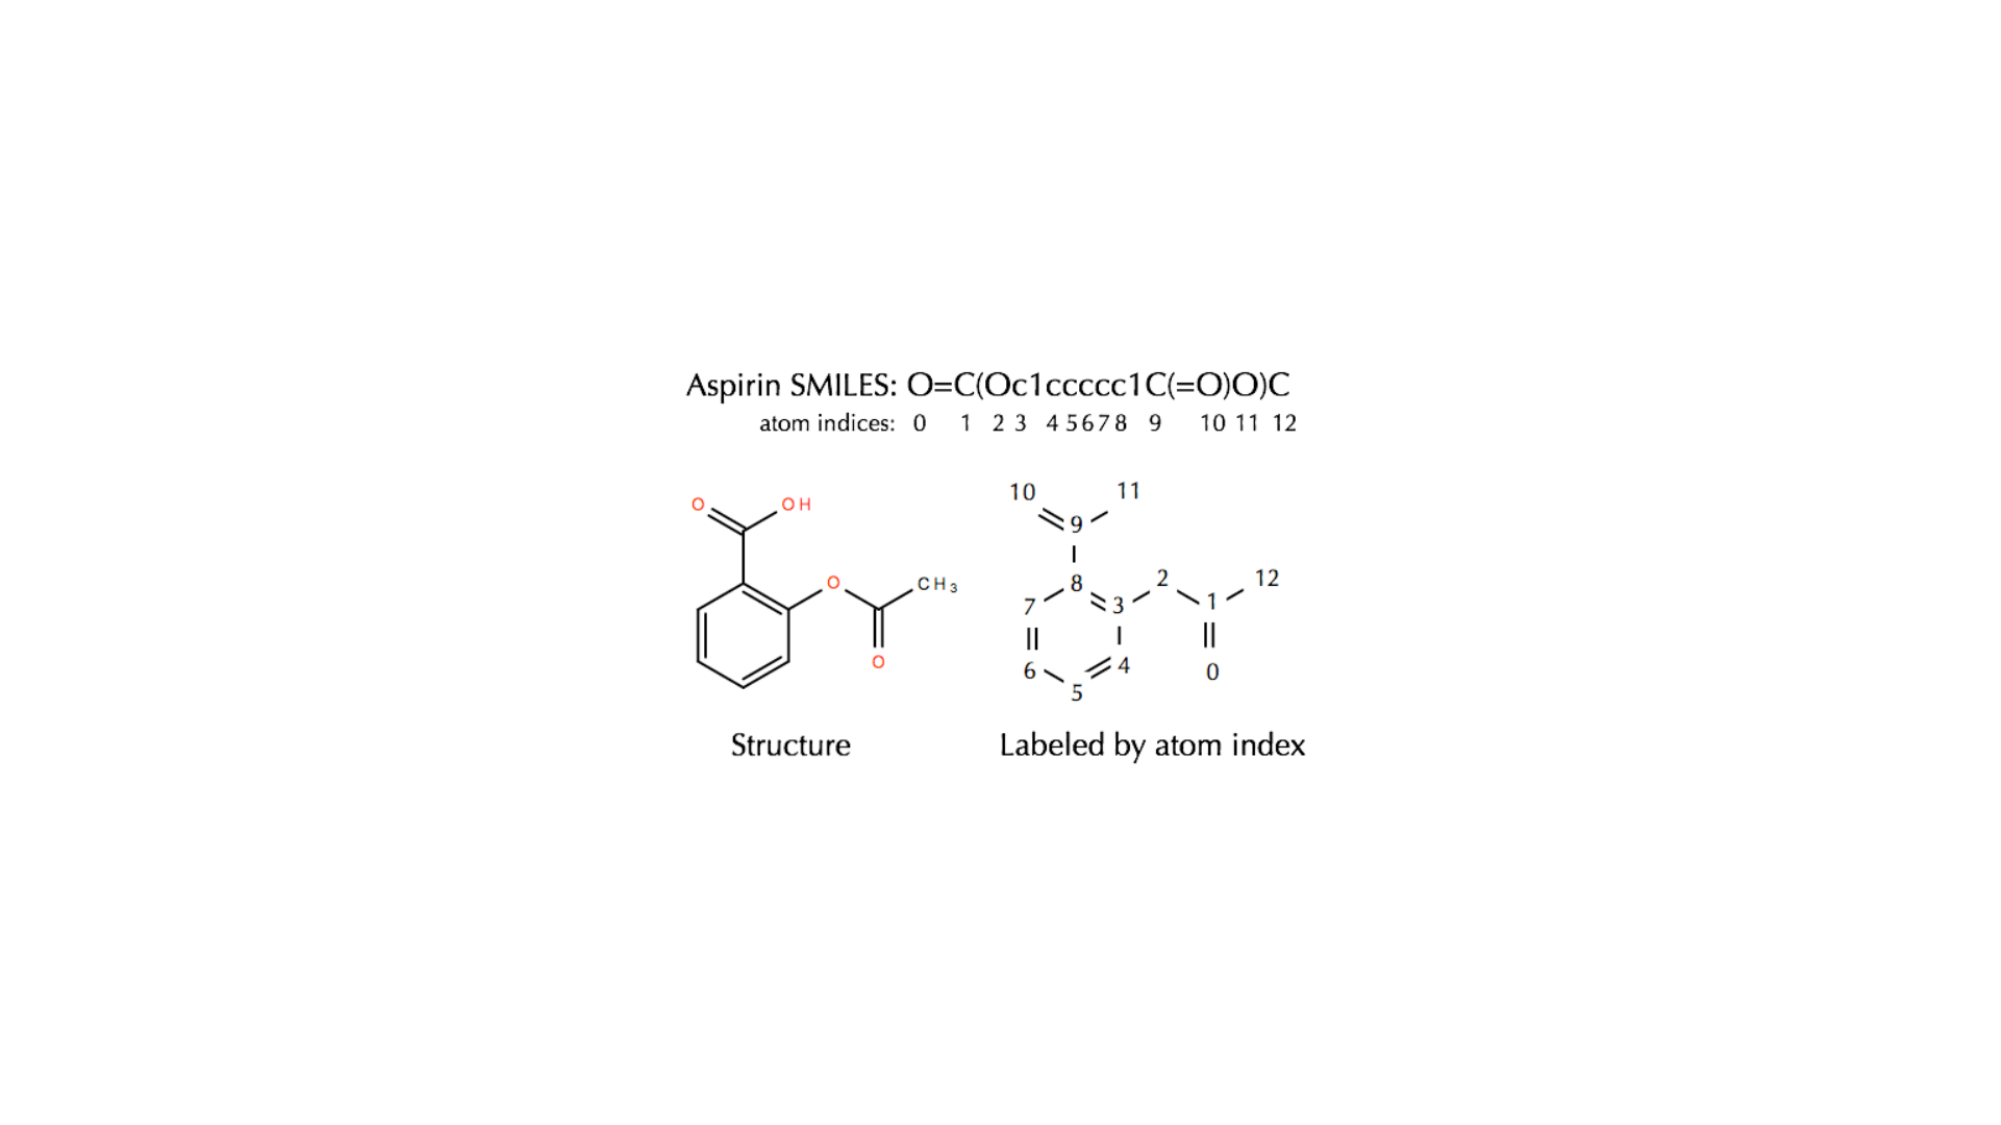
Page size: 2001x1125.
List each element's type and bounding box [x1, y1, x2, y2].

picture [678, 355, 1322, 770]
